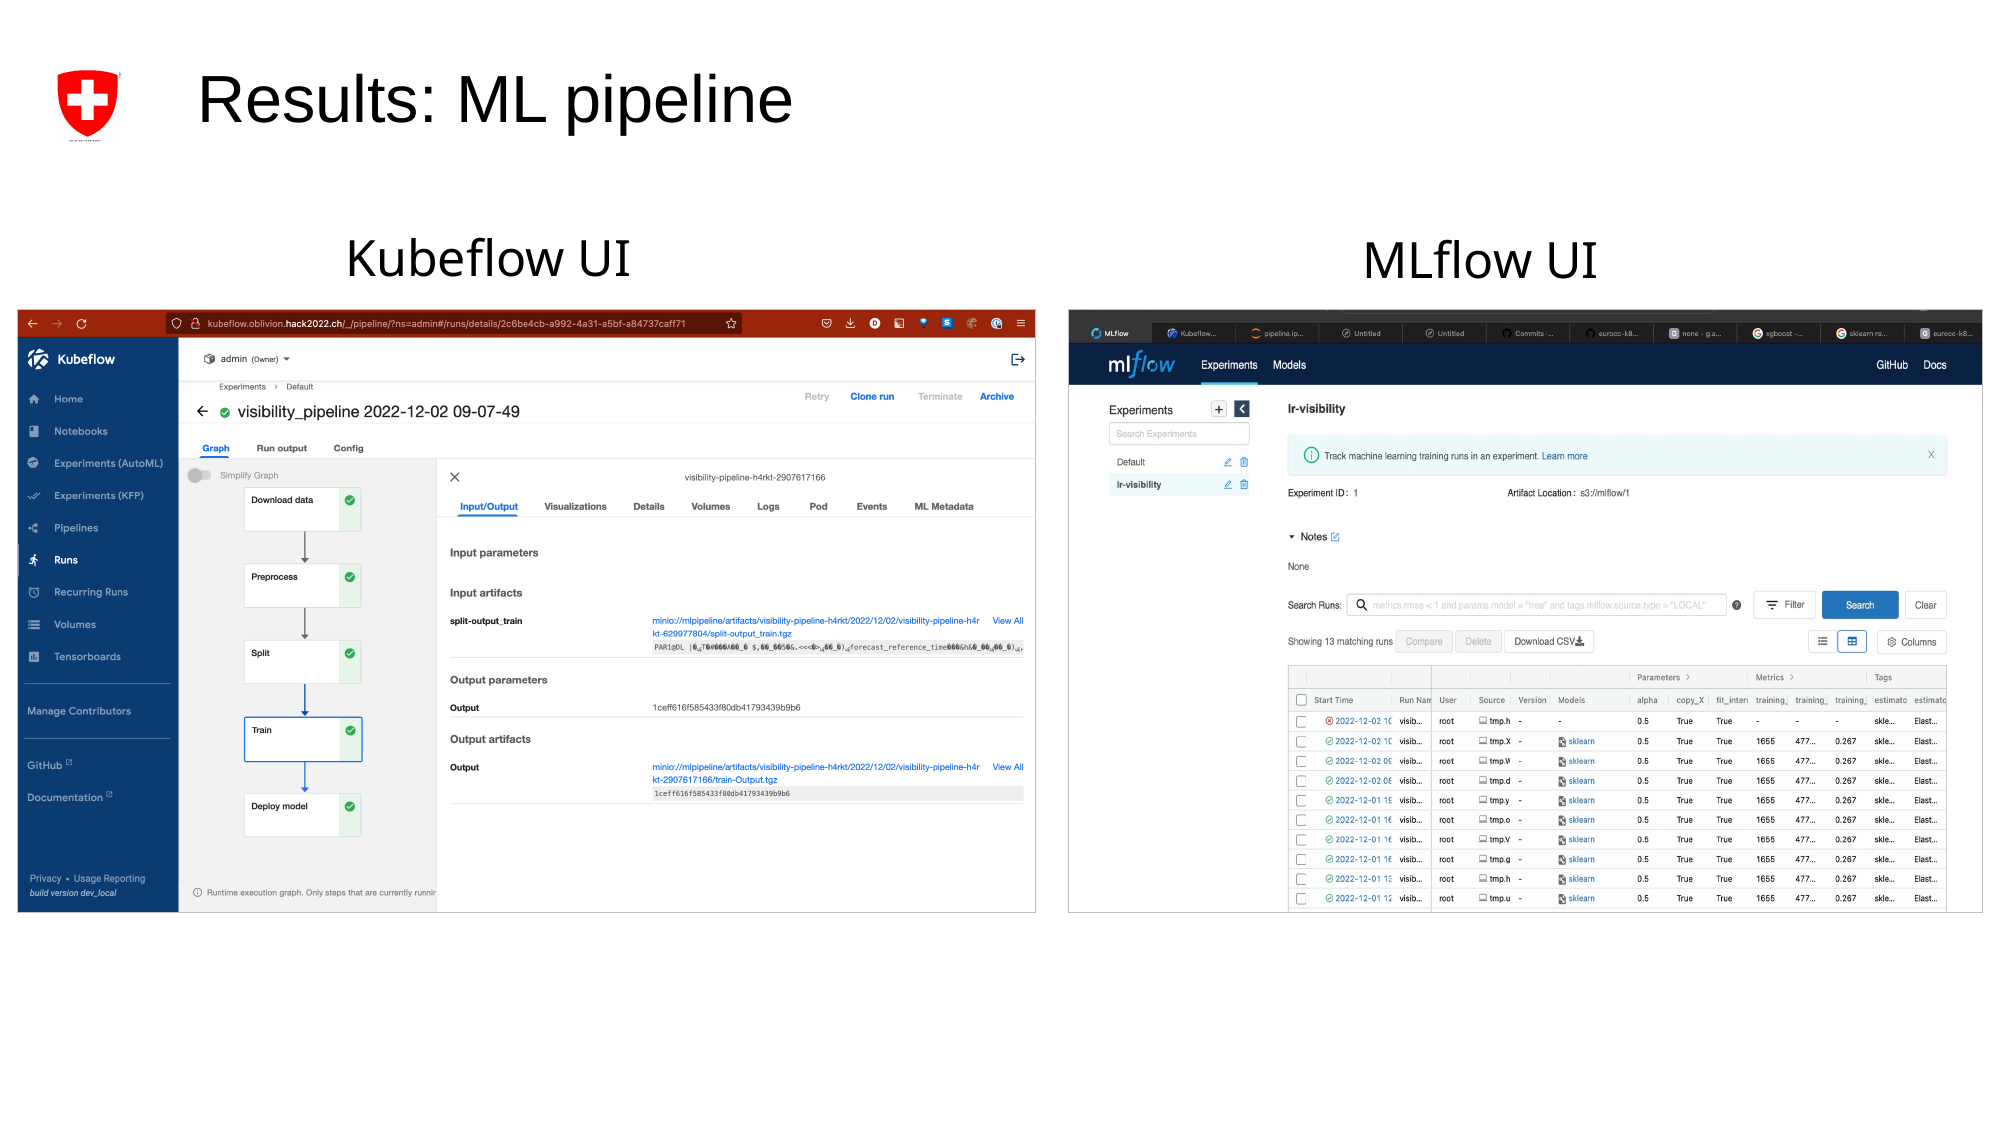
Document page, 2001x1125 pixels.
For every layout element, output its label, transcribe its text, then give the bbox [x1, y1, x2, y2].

picture [1068, 309, 1983, 913]
picture [17, 309, 1037, 914]
text_box MLflow UI [1347, 221, 1614, 297]
title Results: ML pipeline [182, 57, 1890, 213]
text_box Kubeflow UI [330, 218, 646, 294]
